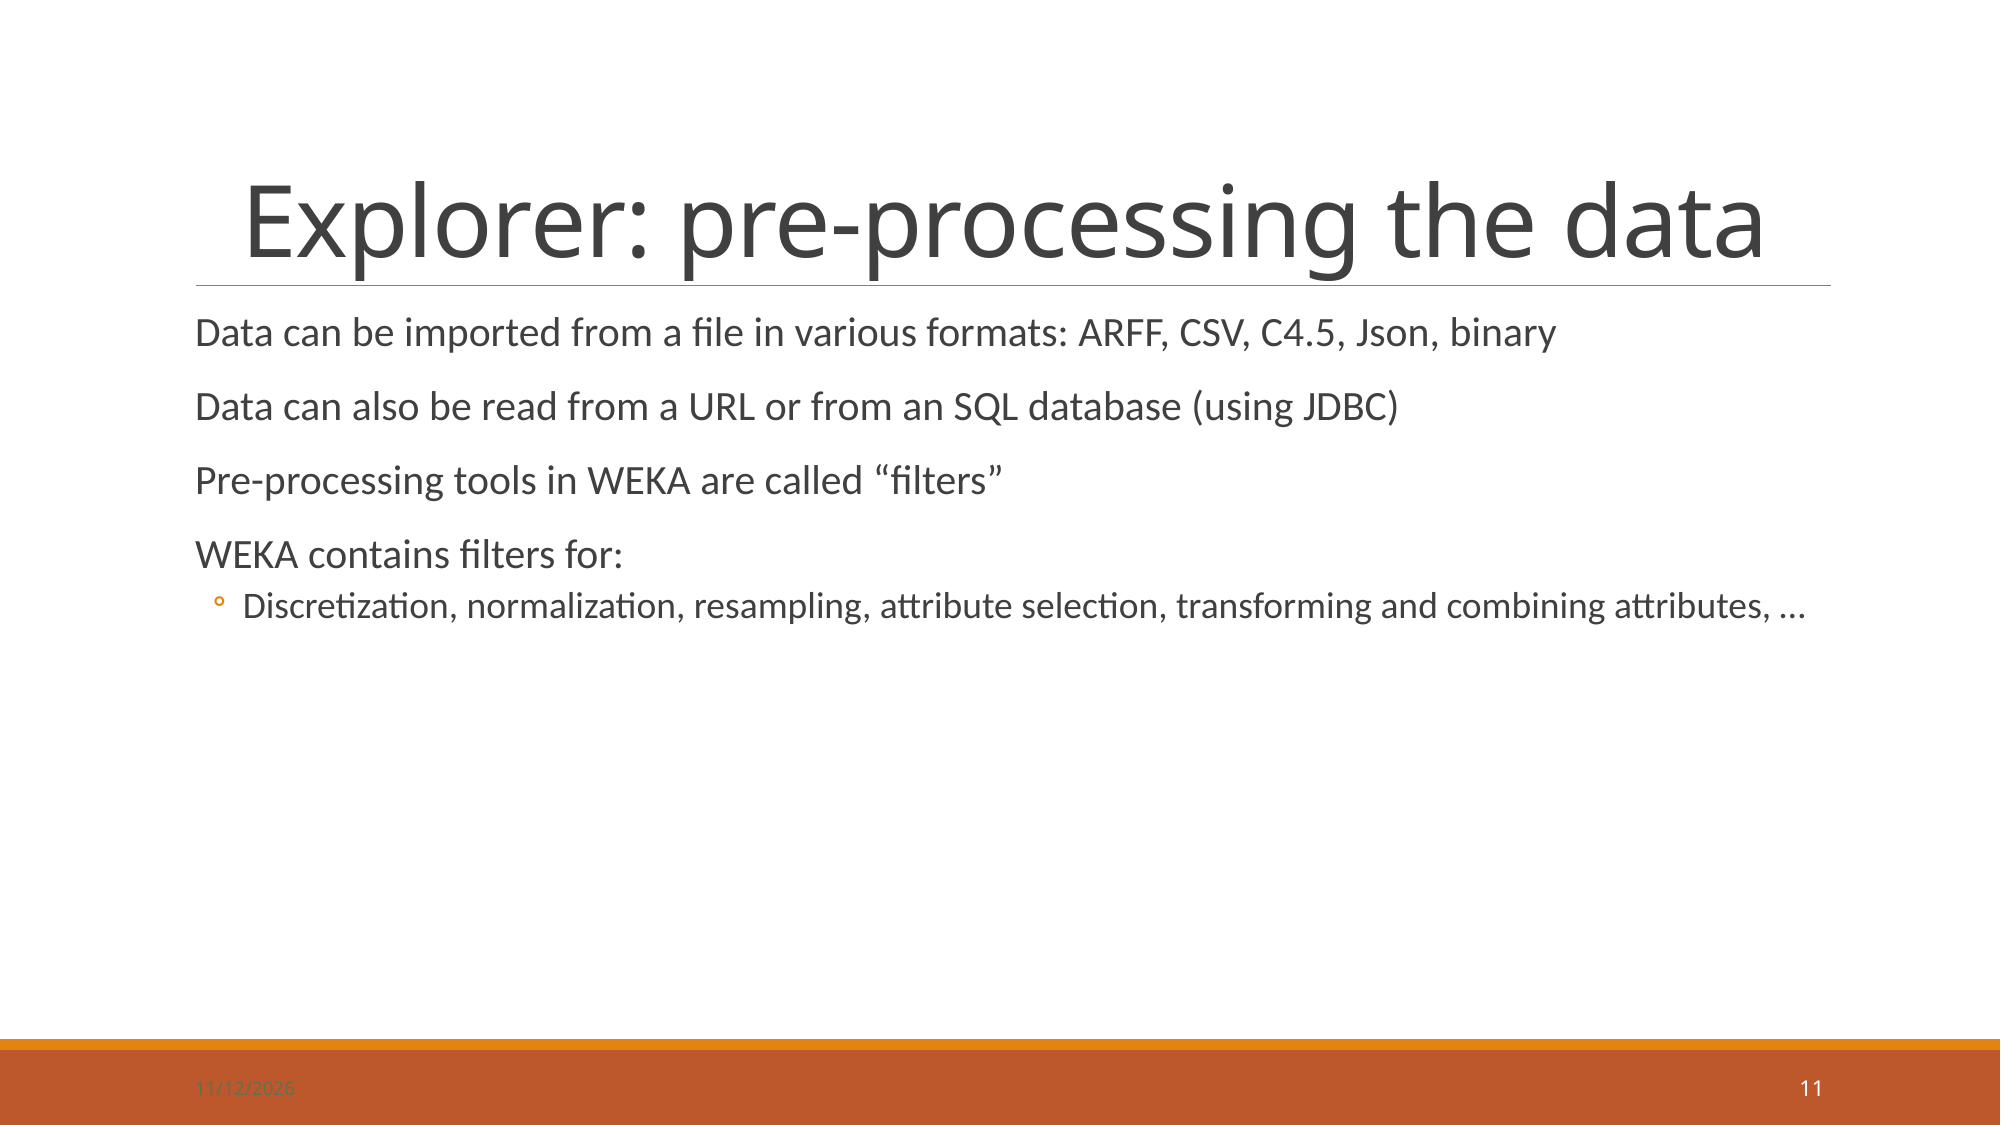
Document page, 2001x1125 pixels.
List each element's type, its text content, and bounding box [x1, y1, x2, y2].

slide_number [180, 1059, 586, 1120]
slide_number 11 [1624, 1059, 1840, 1120]
title Explorer: pre-processing the data [180, 47, 1830, 285]
list Data can be imported from a file in various formats: ARFF, CSV, C4.5, Json, binary Data can also be read from a URL or from an SQL database (using JDBC) Pre-processing tools in WEKA are called “filters” WEKA contains filters for: Discretization, normalization, resampling, attribute selection, transforming and combining attributes, … [180, 302, 1830, 963]
